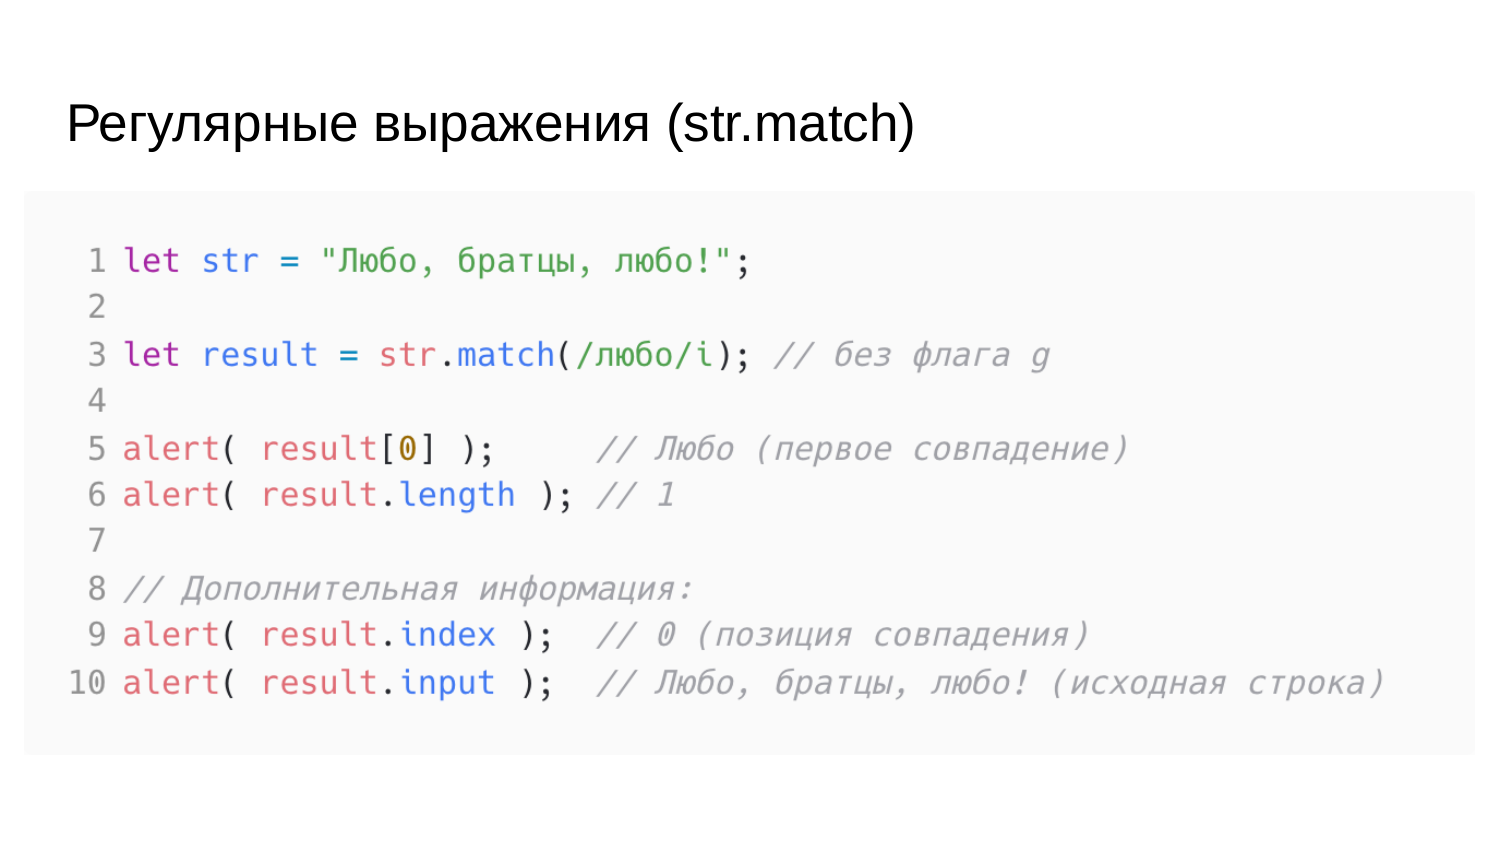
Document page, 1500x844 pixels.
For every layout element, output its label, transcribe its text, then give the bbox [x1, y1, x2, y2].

picture [24, 191, 1476, 755]
title Регулярные выражения (str.match) [51, 72, 1449, 167]
